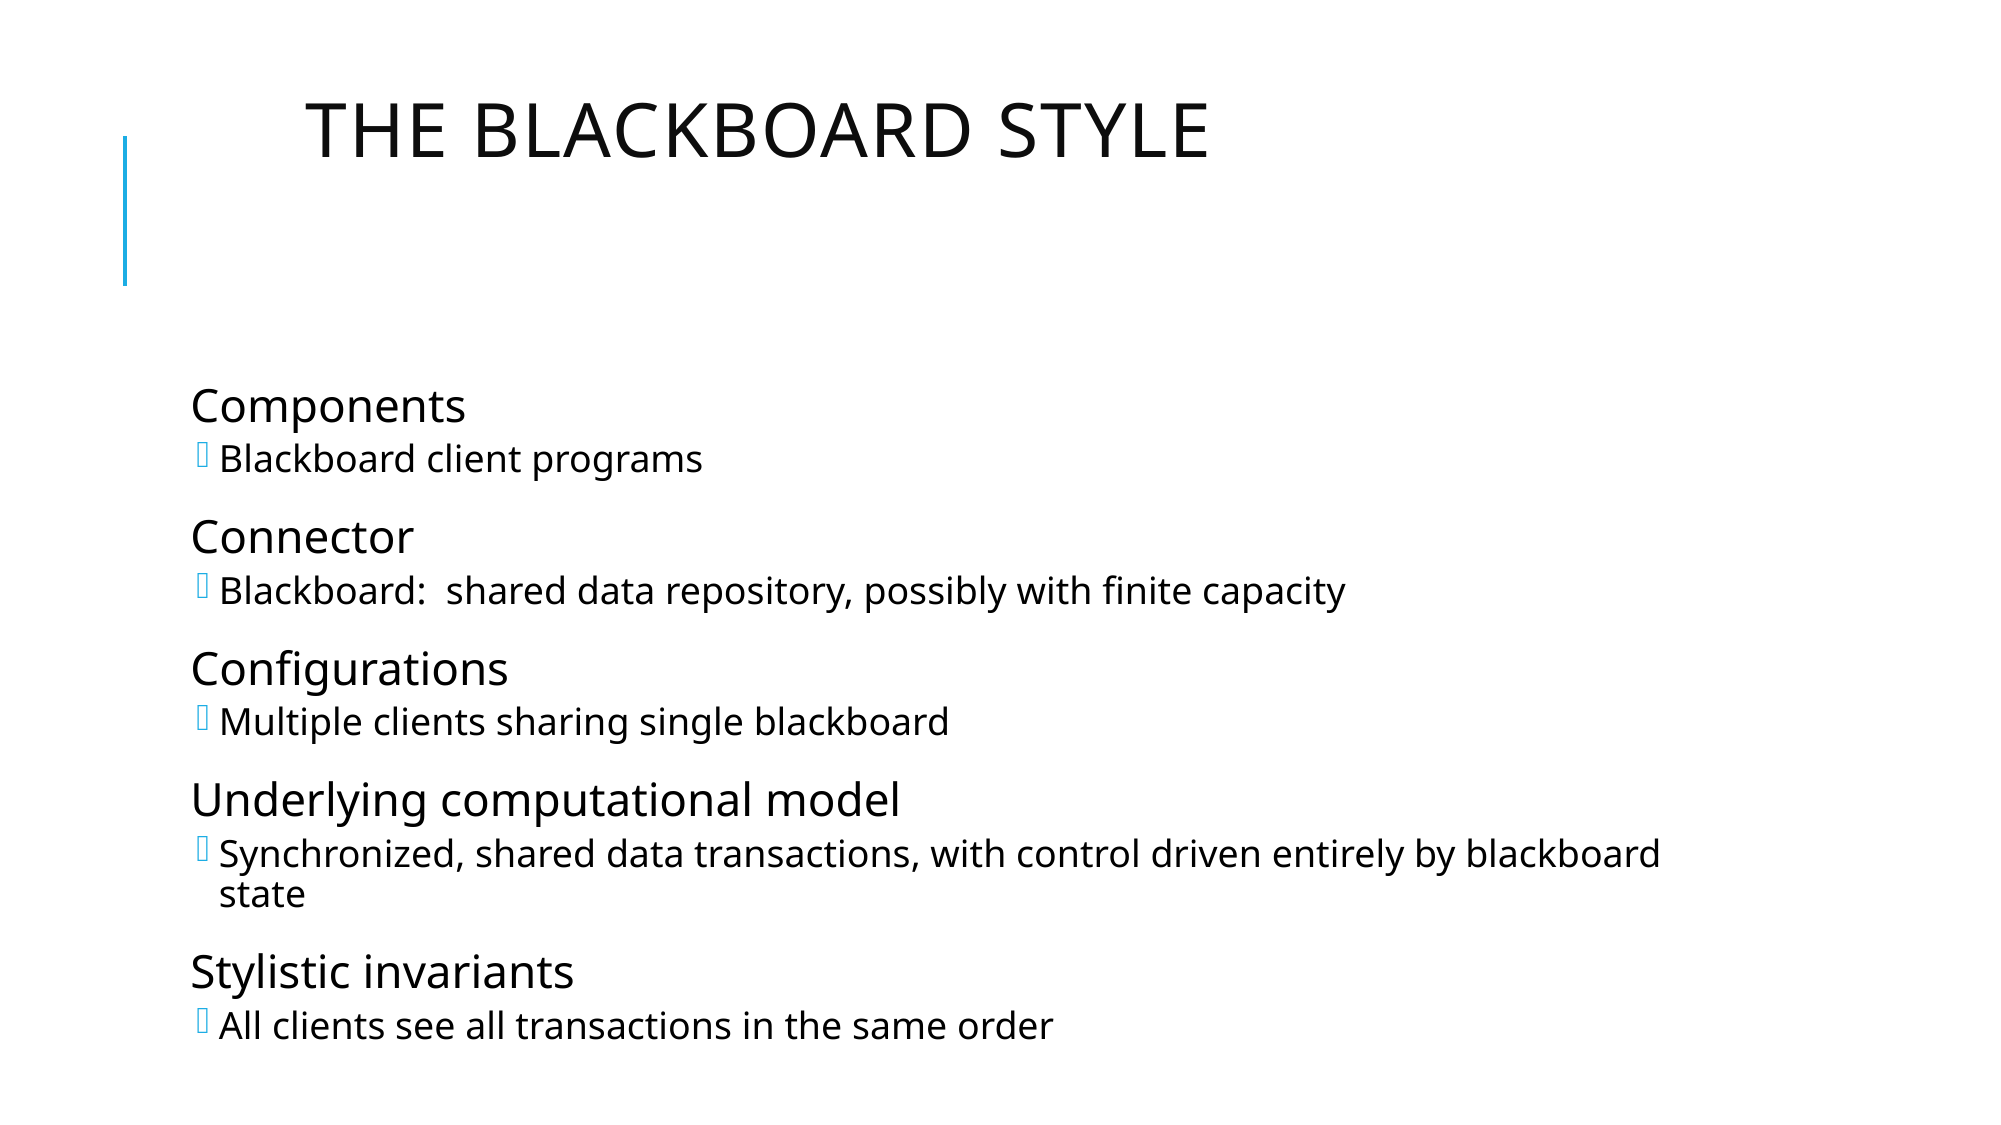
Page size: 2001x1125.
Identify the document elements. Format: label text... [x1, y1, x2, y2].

list Components Blackboard client programs Connector Blackboard: shared data repository, possibly with finite capacity Configurations Multiple clients sharing single blackboard Underlying computational model Synchronized, shared data transactions, with control driven entirely by blackboard state Stylistic invariants All clients see all transactions in the same order [168, 375, 1763, 1035]
title The Blackboard Style [290, 91, 1337, 180]
